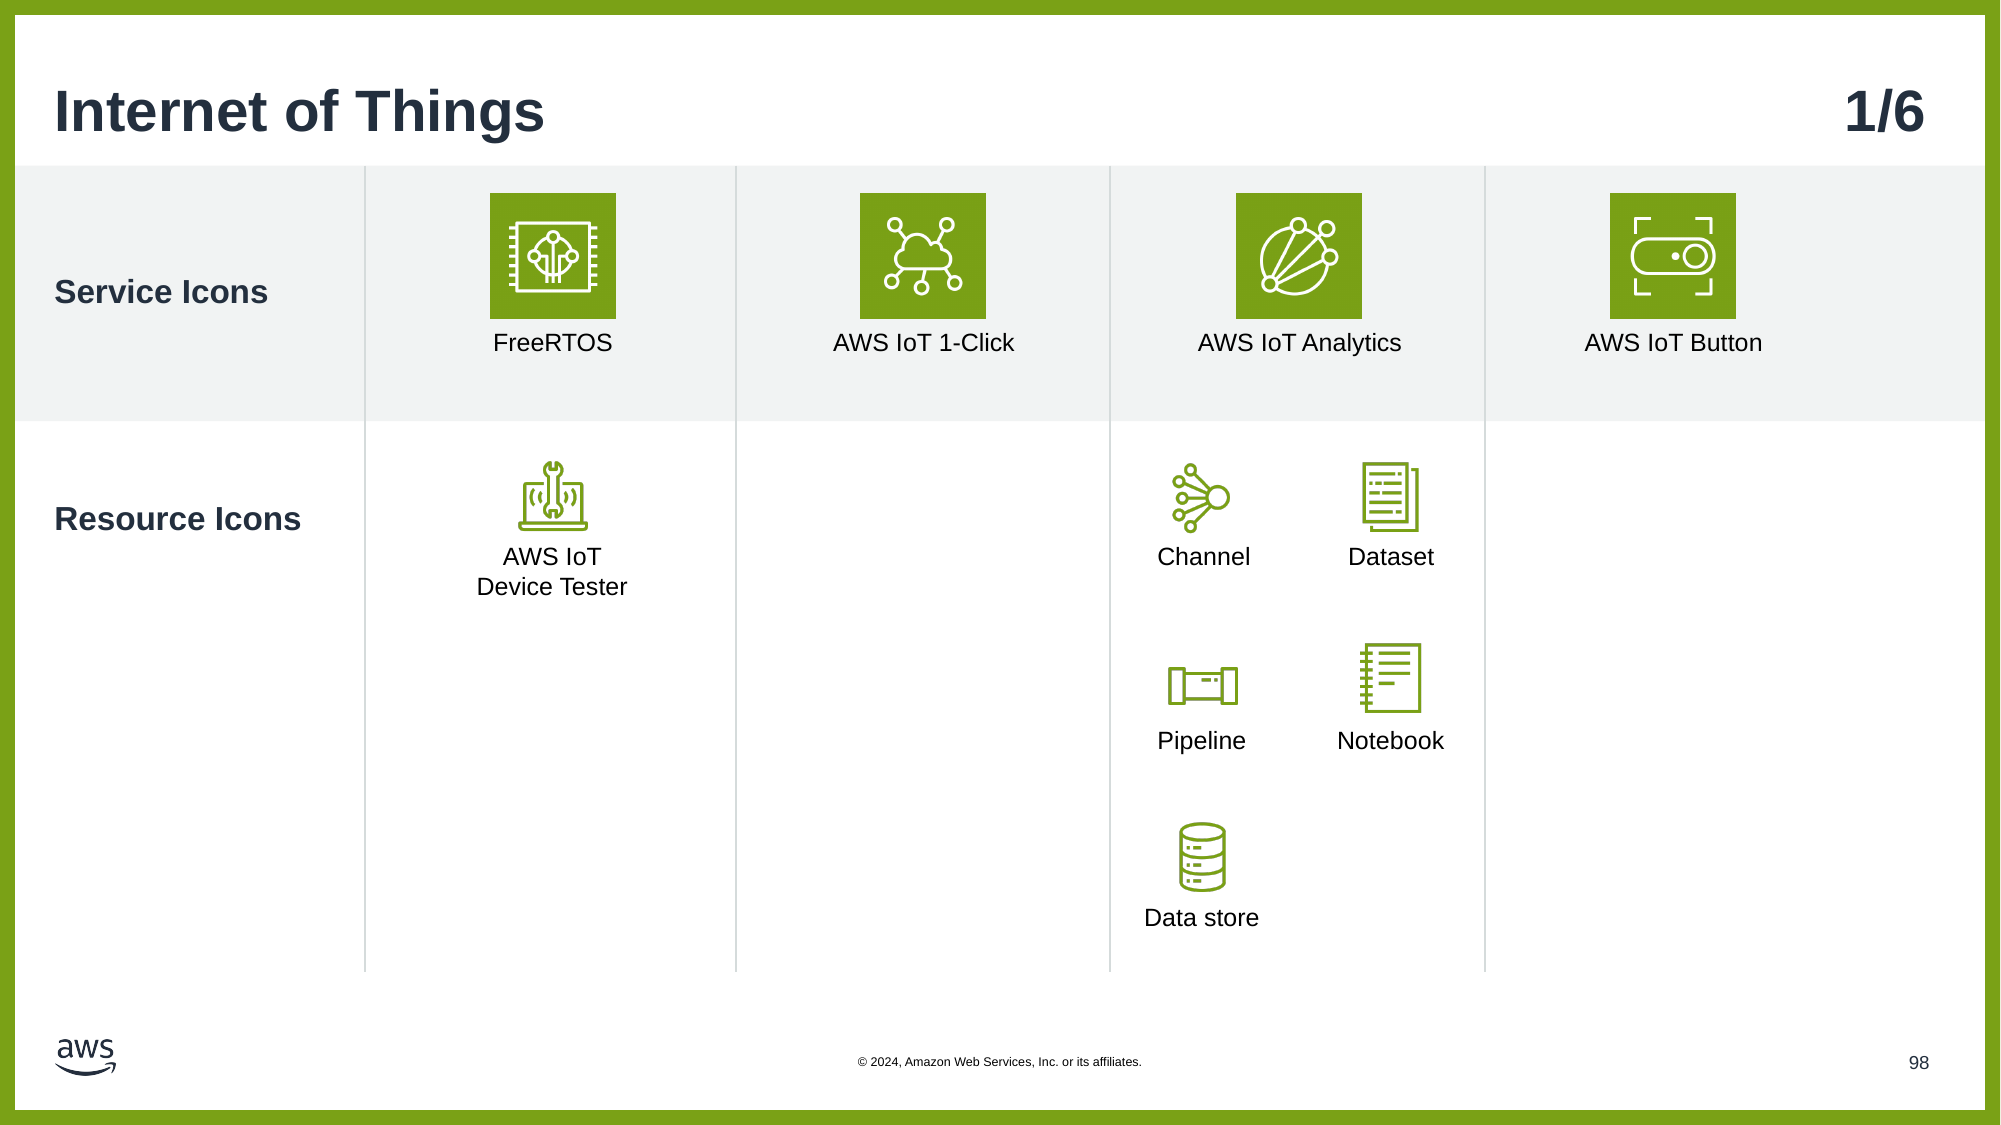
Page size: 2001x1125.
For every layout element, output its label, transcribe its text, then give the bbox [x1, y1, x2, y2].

picture [1610, 193, 1736, 319]
picture [860, 193, 986, 319]
picture [1352, 640, 1428, 716]
text_box Data store [1102, 894, 1110, 939]
text_box AWS IoT Device Tester [457, 533, 647, 608]
slide_number 98 [1494, 1031, 1945, 1092]
picture [1353, 459, 1429, 535]
picture [1165, 819, 1241, 895]
footer © 2024, Amazon Web Services, Inc. or its affiliates. [662, 1031, 1338, 1092]
text_box Dataset [1290, 532, 1484, 578]
text_box Pipeline [1102, 717, 1110, 763]
picture [55, 1039, 116, 1076]
picture [1162, 460, 1238, 536]
text_box Channel [1111, 532, 1290, 578]
picture [1165, 648, 1241, 724]
text_box Notebook [1290, 717, 1484, 763]
text_box AWS IoT Button [1493, 319, 1855, 364]
text_box Data store [1111, 894, 1302, 939]
text_box Notebook [1486, 717, 1491, 763]
text_box AWS IoT 1-Click [736, 319, 1109, 364]
picture [1236, 193, 1362, 319]
text_box Pipeline [1111, 717, 1290, 763]
text_box FreeRTOS [369, 319, 735, 364]
text_box Dataset [1486, 532, 1492, 578]
title Internet of Things 1/6 [39, 59, 1945, 166]
picture [514, 458, 591, 534]
text_box Channel [1106, 532, 1110, 578]
text_box AWS IoT Analytics [1113, 319, 1484, 364]
picture [490, 193, 616, 319]
